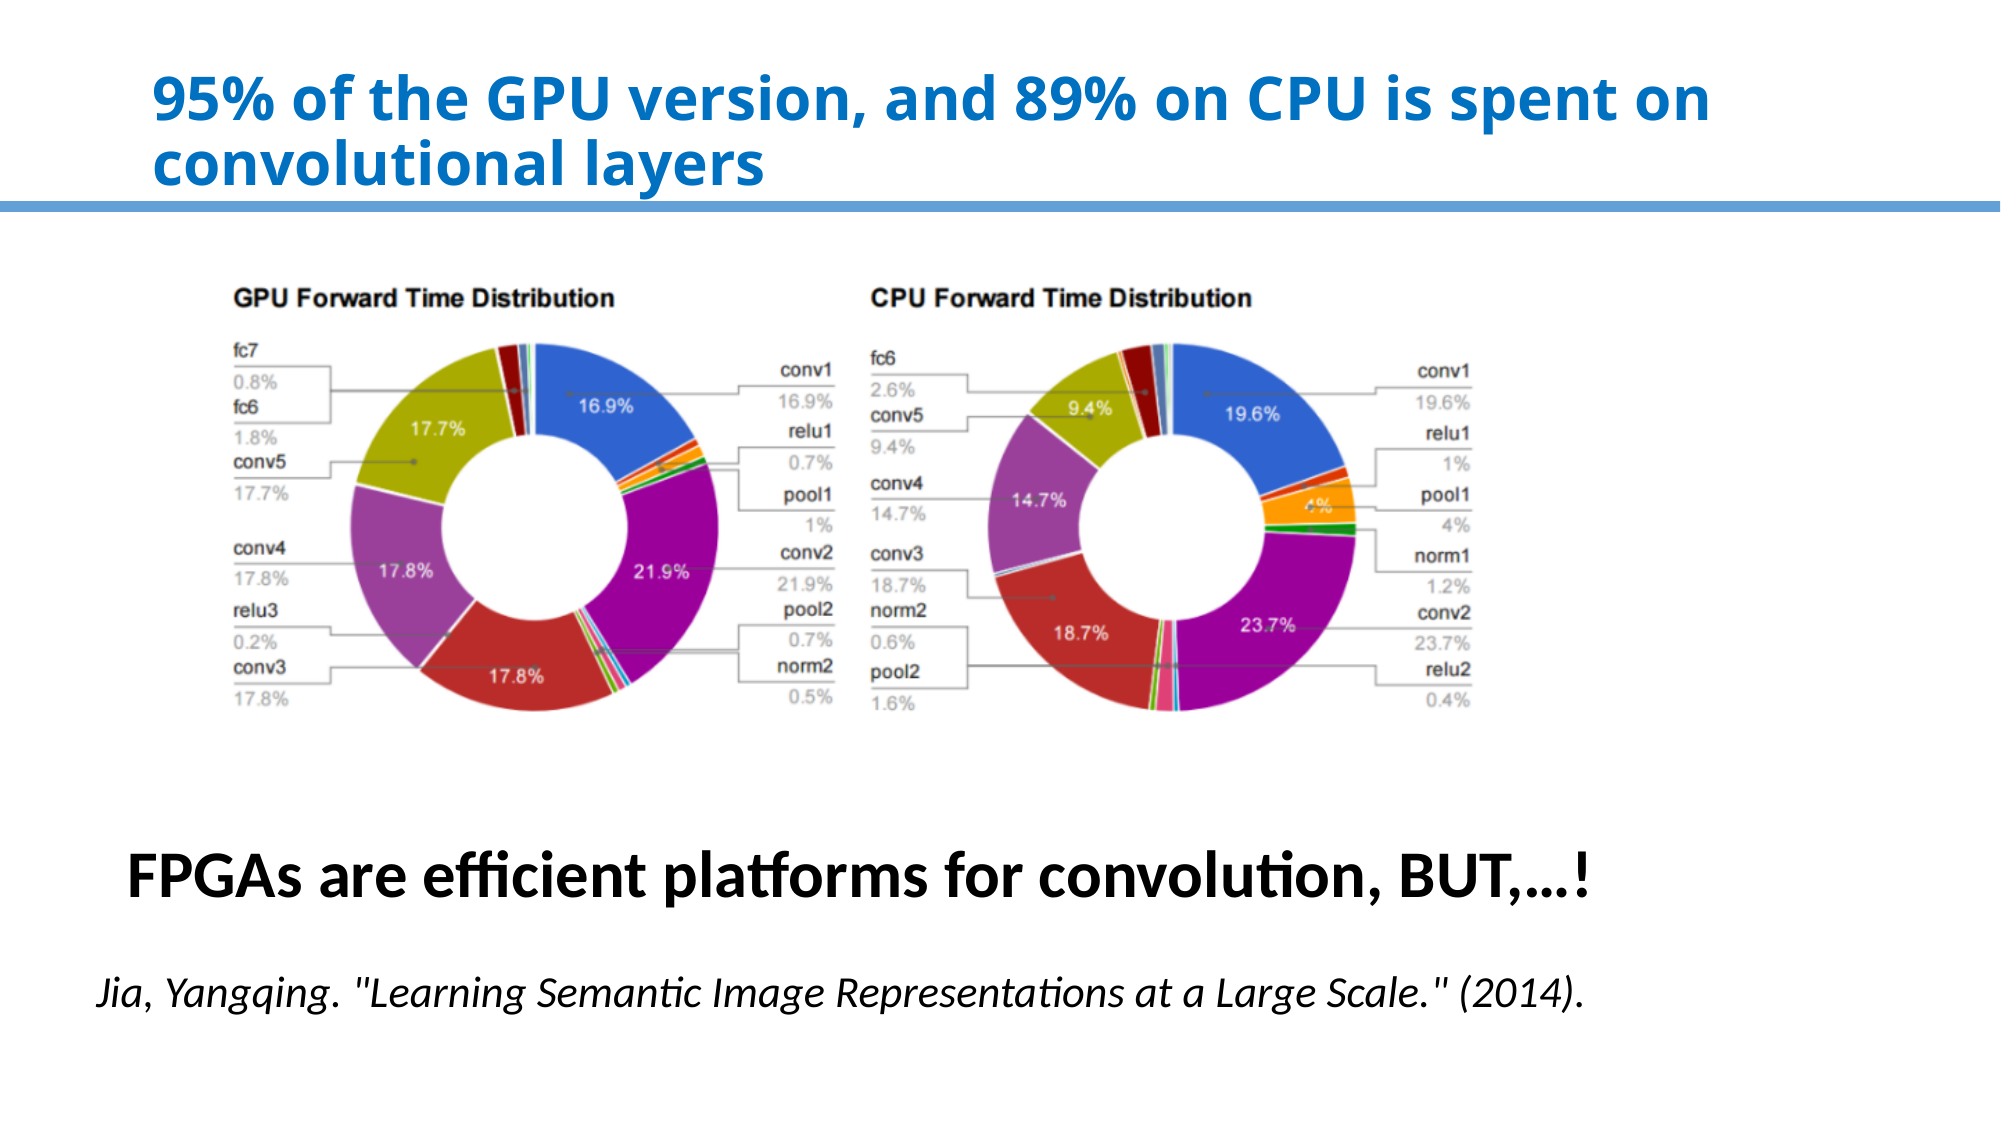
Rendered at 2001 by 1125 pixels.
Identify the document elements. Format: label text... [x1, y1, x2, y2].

text_box Jia, Yangqing. "Learning Semantic Image Representations at a Large Scale." (2014). [81, 955, 1888, 1025]
text_box FPGAs are efficient platforms for convolution, BUT,…! [112, 823, 1943, 912]
title 95% of the GPU version, and 89% on CPU is spent on convolutional layers [137, 59, 1863, 207]
picture [189, 233, 1519, 763]
